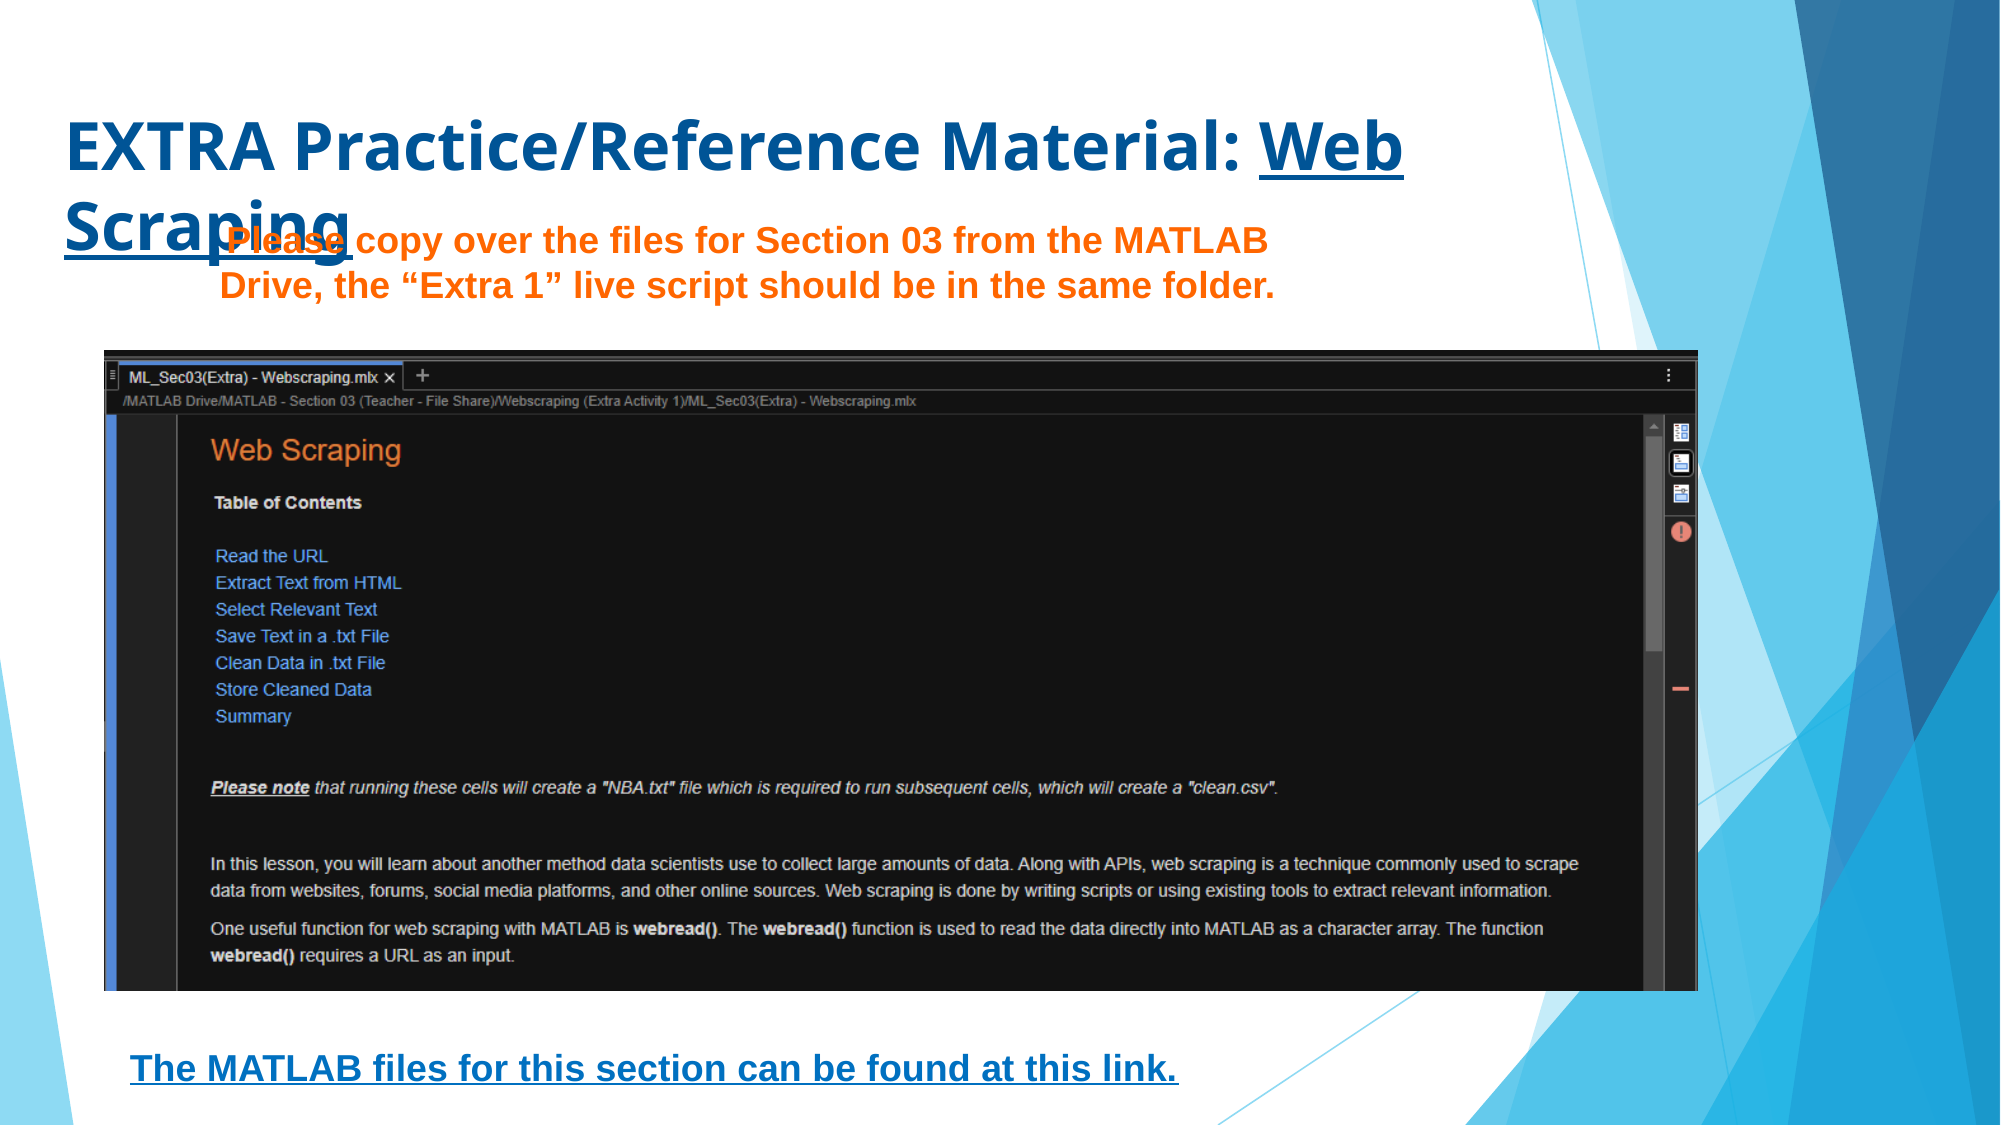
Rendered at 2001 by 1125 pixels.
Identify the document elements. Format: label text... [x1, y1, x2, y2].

title EXTRA Practice/Reference Material: Web Scraping [49, 95, 1636, 313]
list Please copy over the files for Section 03 from the MATLAB Drive, the “Extra 1” live script should be in the same folder. [181, 208, 1315, 348]
picture [104, 350, 1698, 991]
text_box The MATLAB files for this section can be found at this link. [0, 1029, 1375, 1097]
